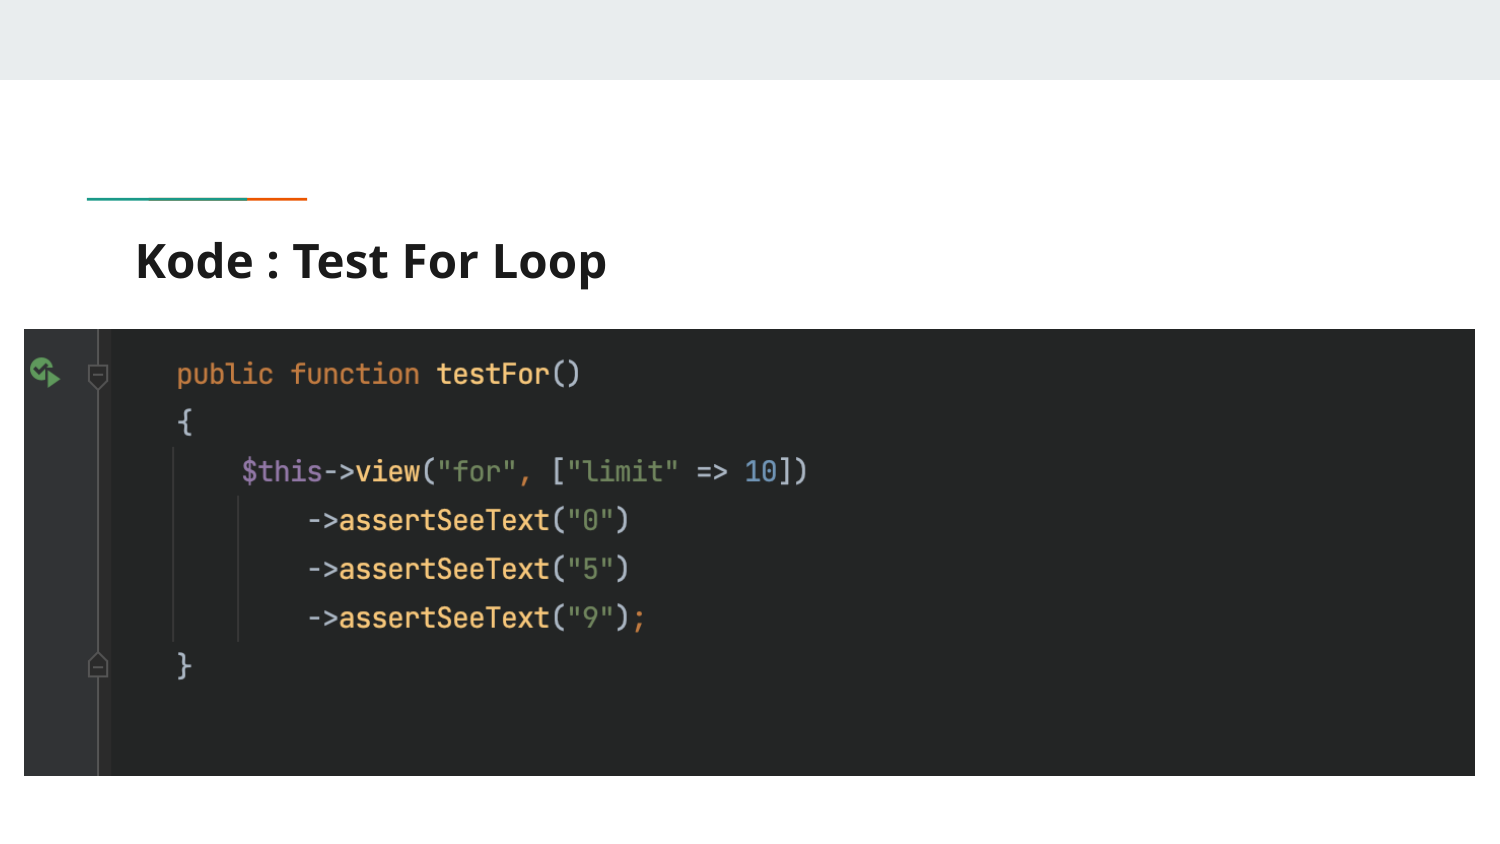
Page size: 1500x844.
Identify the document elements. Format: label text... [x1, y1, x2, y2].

picture [24, 328, 1476, 776]
title Kode : Test For Loop [119, 216, 1381, 305]
